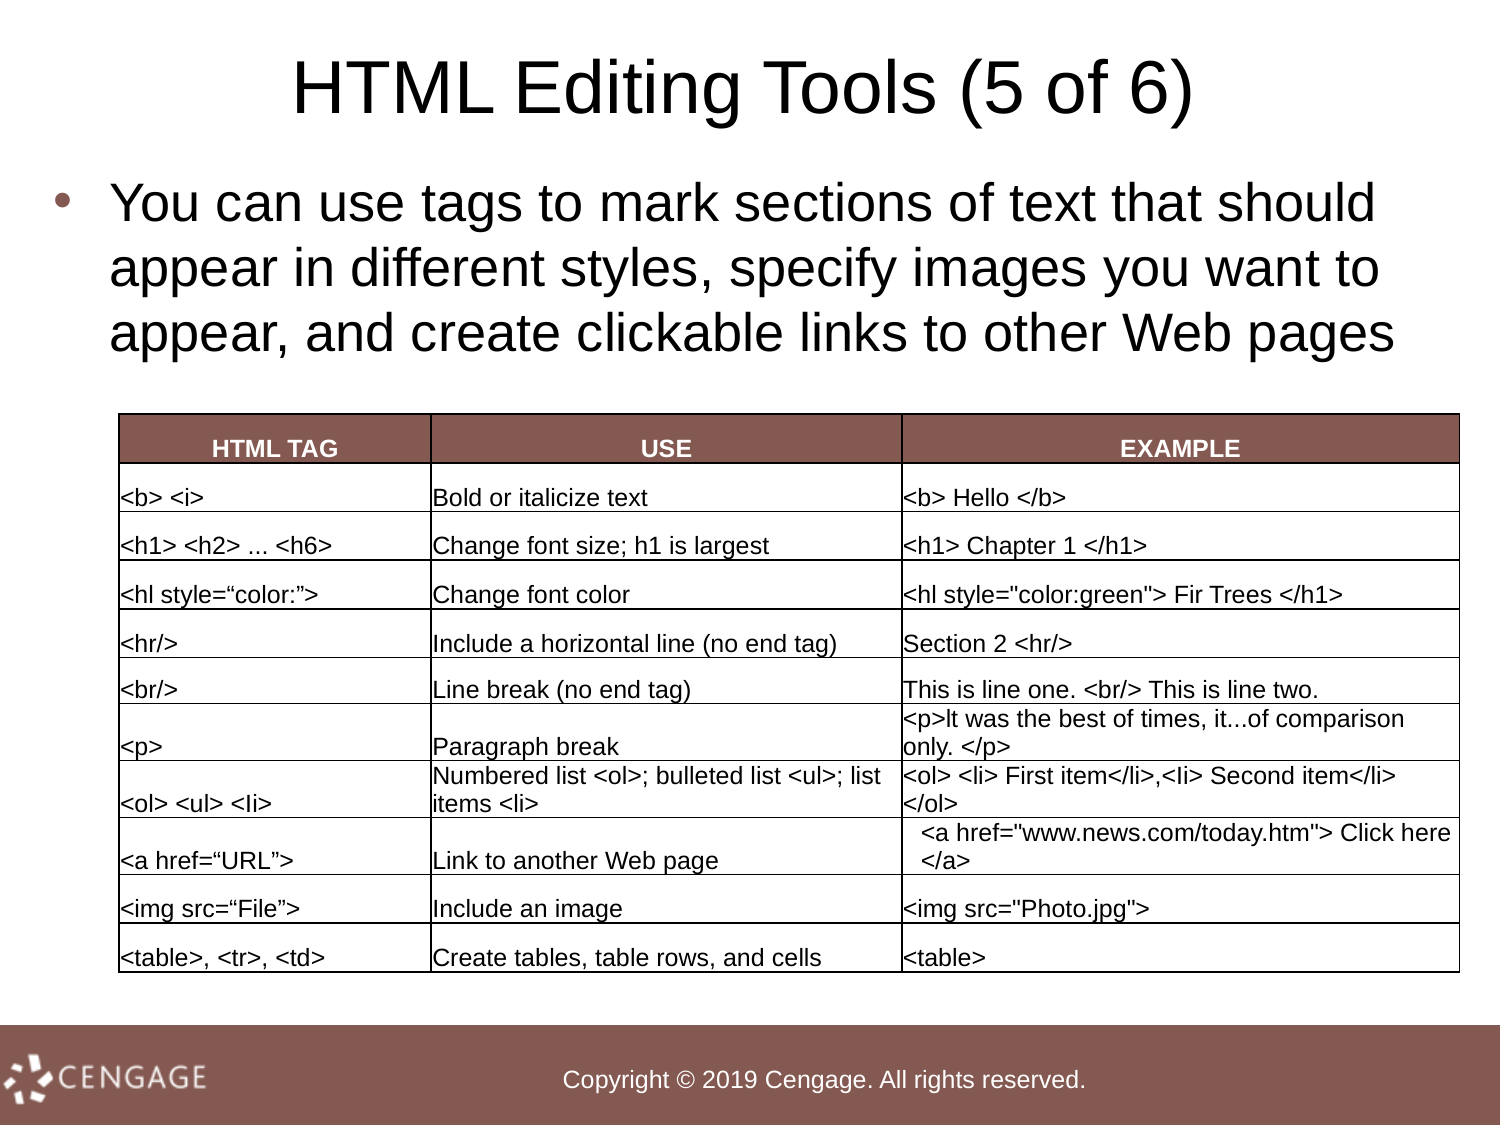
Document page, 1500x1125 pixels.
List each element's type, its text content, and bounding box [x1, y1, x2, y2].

table_cell <ol> <li> First item</li>,<Ii> Second item</li> </ol> [903, 761, 1459, 817]
table_cell Create tables, table rows, and cells [432, 924, 901, 971]
picture [0, 1051, 211, 1106]
table_cell Section 2 <hr/> [903, 610, 1459, 657]
table_cell <p> [120, 704, 430, 760]
table_cell <p>lt was the best of times, it...of comparison only. </p> [903, 704, 1459, 760]
table_cell Paragraph break [432, 704, 901, 760]
table_cell Numbered list <ol>; bulleted list <ul>; list items <li> [432, 761, 901, 817]
table_cell <ol> <ul> <Ii> [120, 761, 430, 817]
table_cell Change font color [432, 561, 901, 608]
list You can use tags to mark sections of text that should appear in different styles, specify images you want to appear, and create clickable links to other Web pages [38, 159, 1453, 372]
table_cell Change font size; h1 is largest [432, 512, 901, 559]
table_cell Include a horizontal line (no end tag) [432, 610, 901, 657]
table_cell <a href=“URL”> [120, 818, 430, 874]
table_cell <hl style=“color:”> [120, 561, 430, 608]
table_header EXAMPLE [903, 415, 1459, 462]
table_cell <table>, <tr>, <td> [120, 924, 430, 971]
table_cell <table> [903, 924, 1459, 971]
table_cell Bold or italicize text [432, 464, 901, 511]
table_cell <hl style="color:green"> Fir Trees </h1> [903, 561, 1459, 608]
table_cell <h1> <h2> ... <h6> [120, 512, 430, 559]
table_cell <img src=“File”> [120, 875, 430, 922]
table_header USE [432, 415, 901, 462]
table_cell <h1> Chapter 1 </h1> [903, 512, 1459, 559]
table_header HTML TAG [120, 415, 430, 462]
table_cell <b> <i> [120, 464, 430, 511]
title HTML Editing Tools (5 of 6) [85, 20, 1403, 148]
table_cell <hr/> [120, 610, 430, 657]
table_cell <a href="www.news.com/today.htm"> Click here </a> [903, 818, 1459, 874]
table_cell Link to another Web page [432, 818, 901, 874]
table_cell Include an image [432, 875, 901, 922]
table_cell <b> Hello </b> [903, 464, 1459, 511]
table_cell <br/> [120, 658, 430, 703]
table_cell This is line one. <br/> This is line two. [903, 658, 1459, 703]
table_cell <img src="Photo.jpg"> [903, 875, 1459, 922]
table_cell Line break (no end tag) [432, 658, 901, 703]
